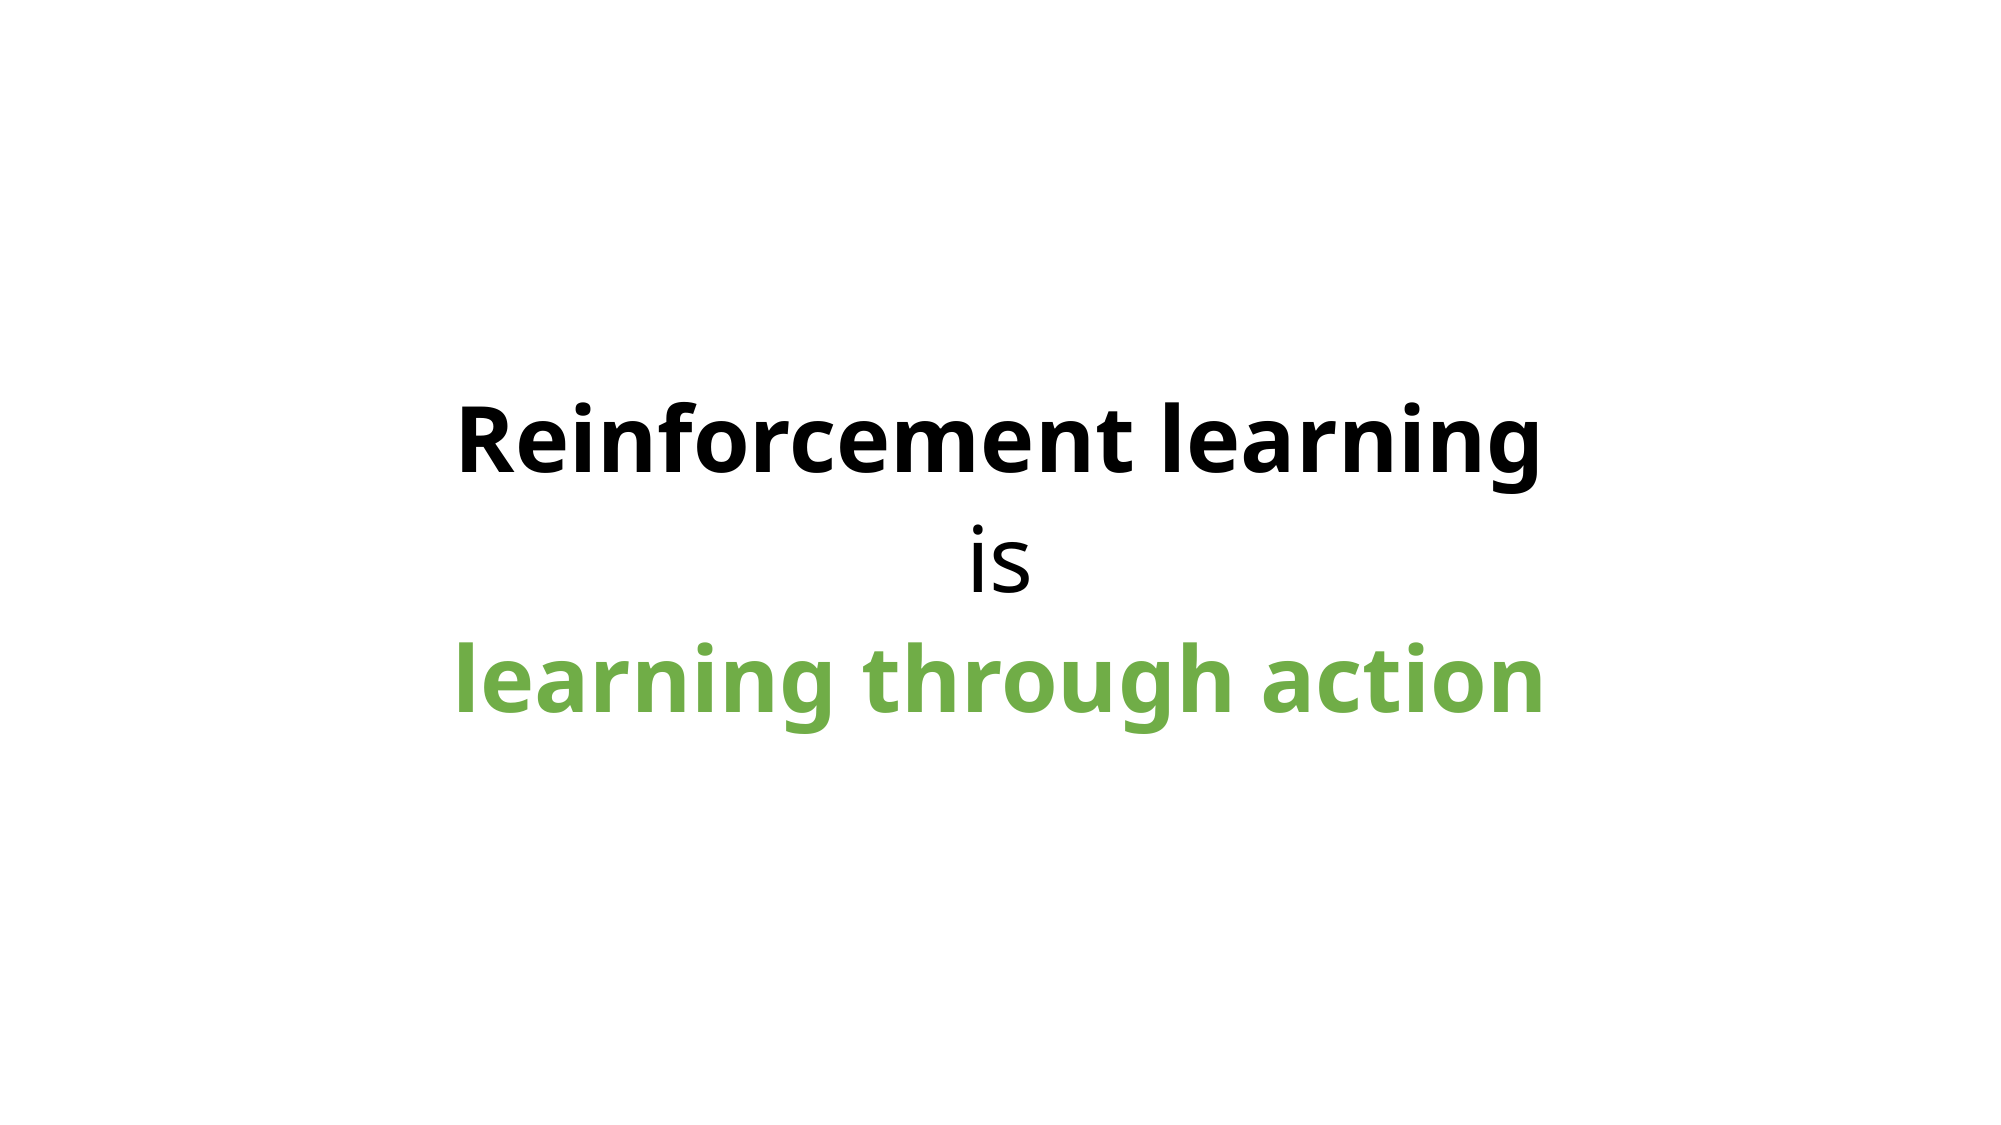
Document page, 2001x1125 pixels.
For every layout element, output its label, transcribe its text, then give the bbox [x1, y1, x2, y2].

list Reinforcement learning is learning through action [0, 0, 2000, 1125]
